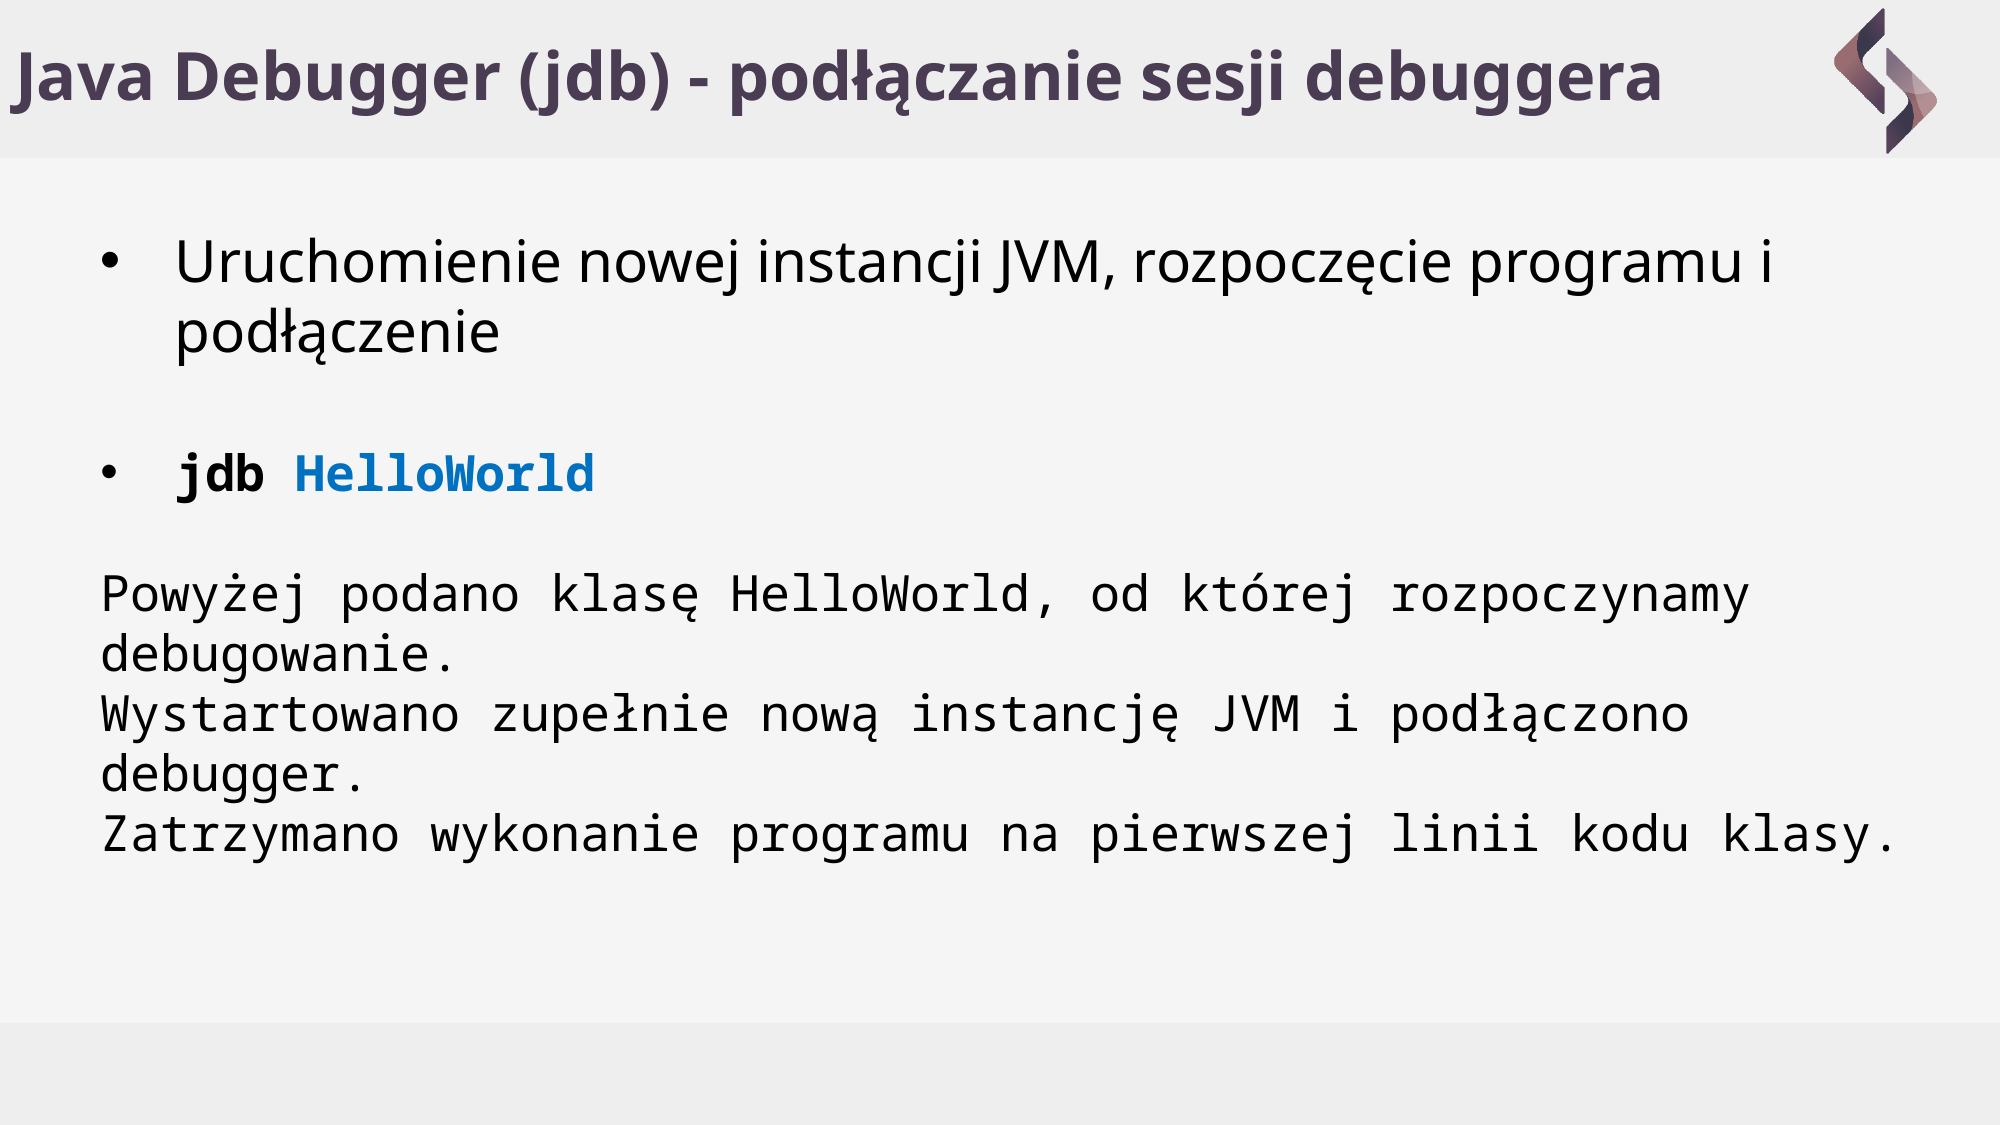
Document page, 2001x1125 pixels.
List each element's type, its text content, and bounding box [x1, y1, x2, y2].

picture [1787, 0, 2001, 166]
text_box jdb HelloWorld Powyżej podano klasę HelloWorld, od której rozpoczynamy debugowanie. Wystartowano zupełnie nową instancję JVM i podłączono debugger. Zatrzymano wykonanie programu na pierwszej linii kodu klasy. [85, 433, 1921, 869]
title Java Debugger (jdb) - podłączanie sesji debuggera [0, 0, 1788, 158]
text_box Uruchomienie nowej instancji JVM, rozpoczęcie programu i podłączenie [84, 216, 1868, 372]
